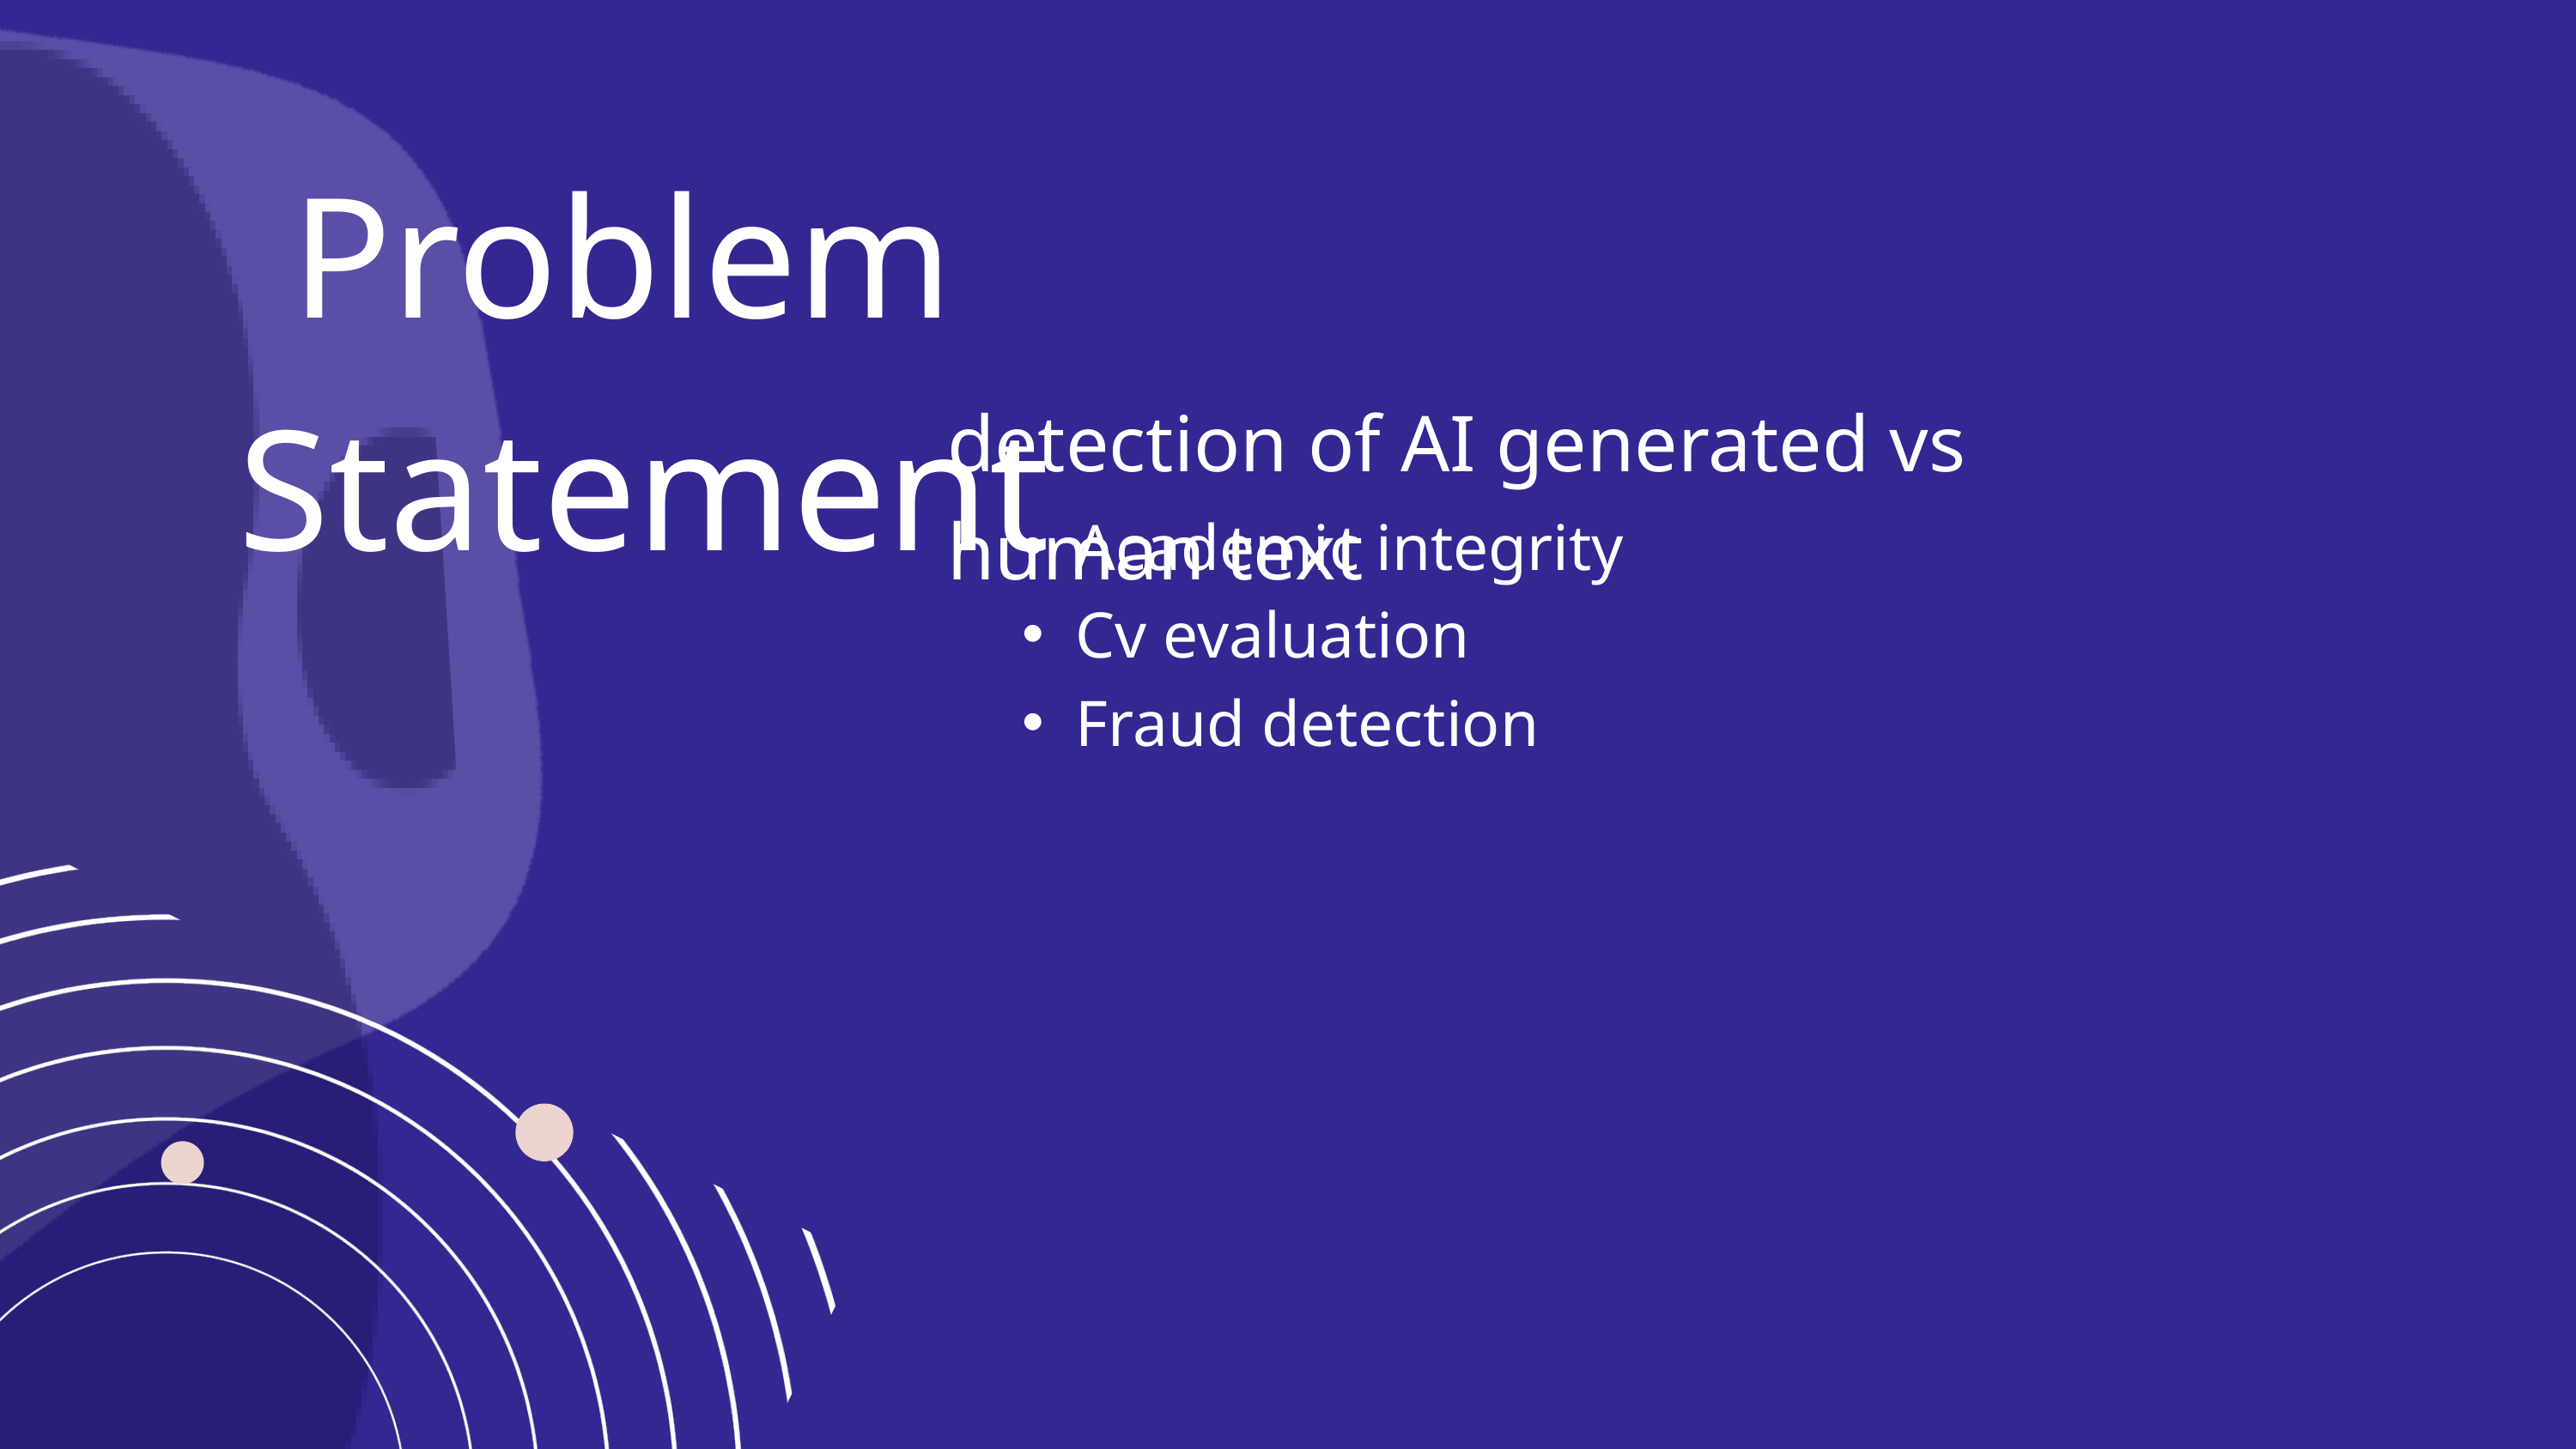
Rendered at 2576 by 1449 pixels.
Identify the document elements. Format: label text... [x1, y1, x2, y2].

text_box Problem Statement [556, 118, 1203, 585]
picture [684, 1169, 860, 1449]
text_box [0, 973, 684, 1449]
picture [0, 0, 551, 973]
text_box detection of AI generated vs human text [947, 379, 2166, 595]
text_box Academic integrity Cv evaluation Fraud detection [969, 494, 2186, 759]
